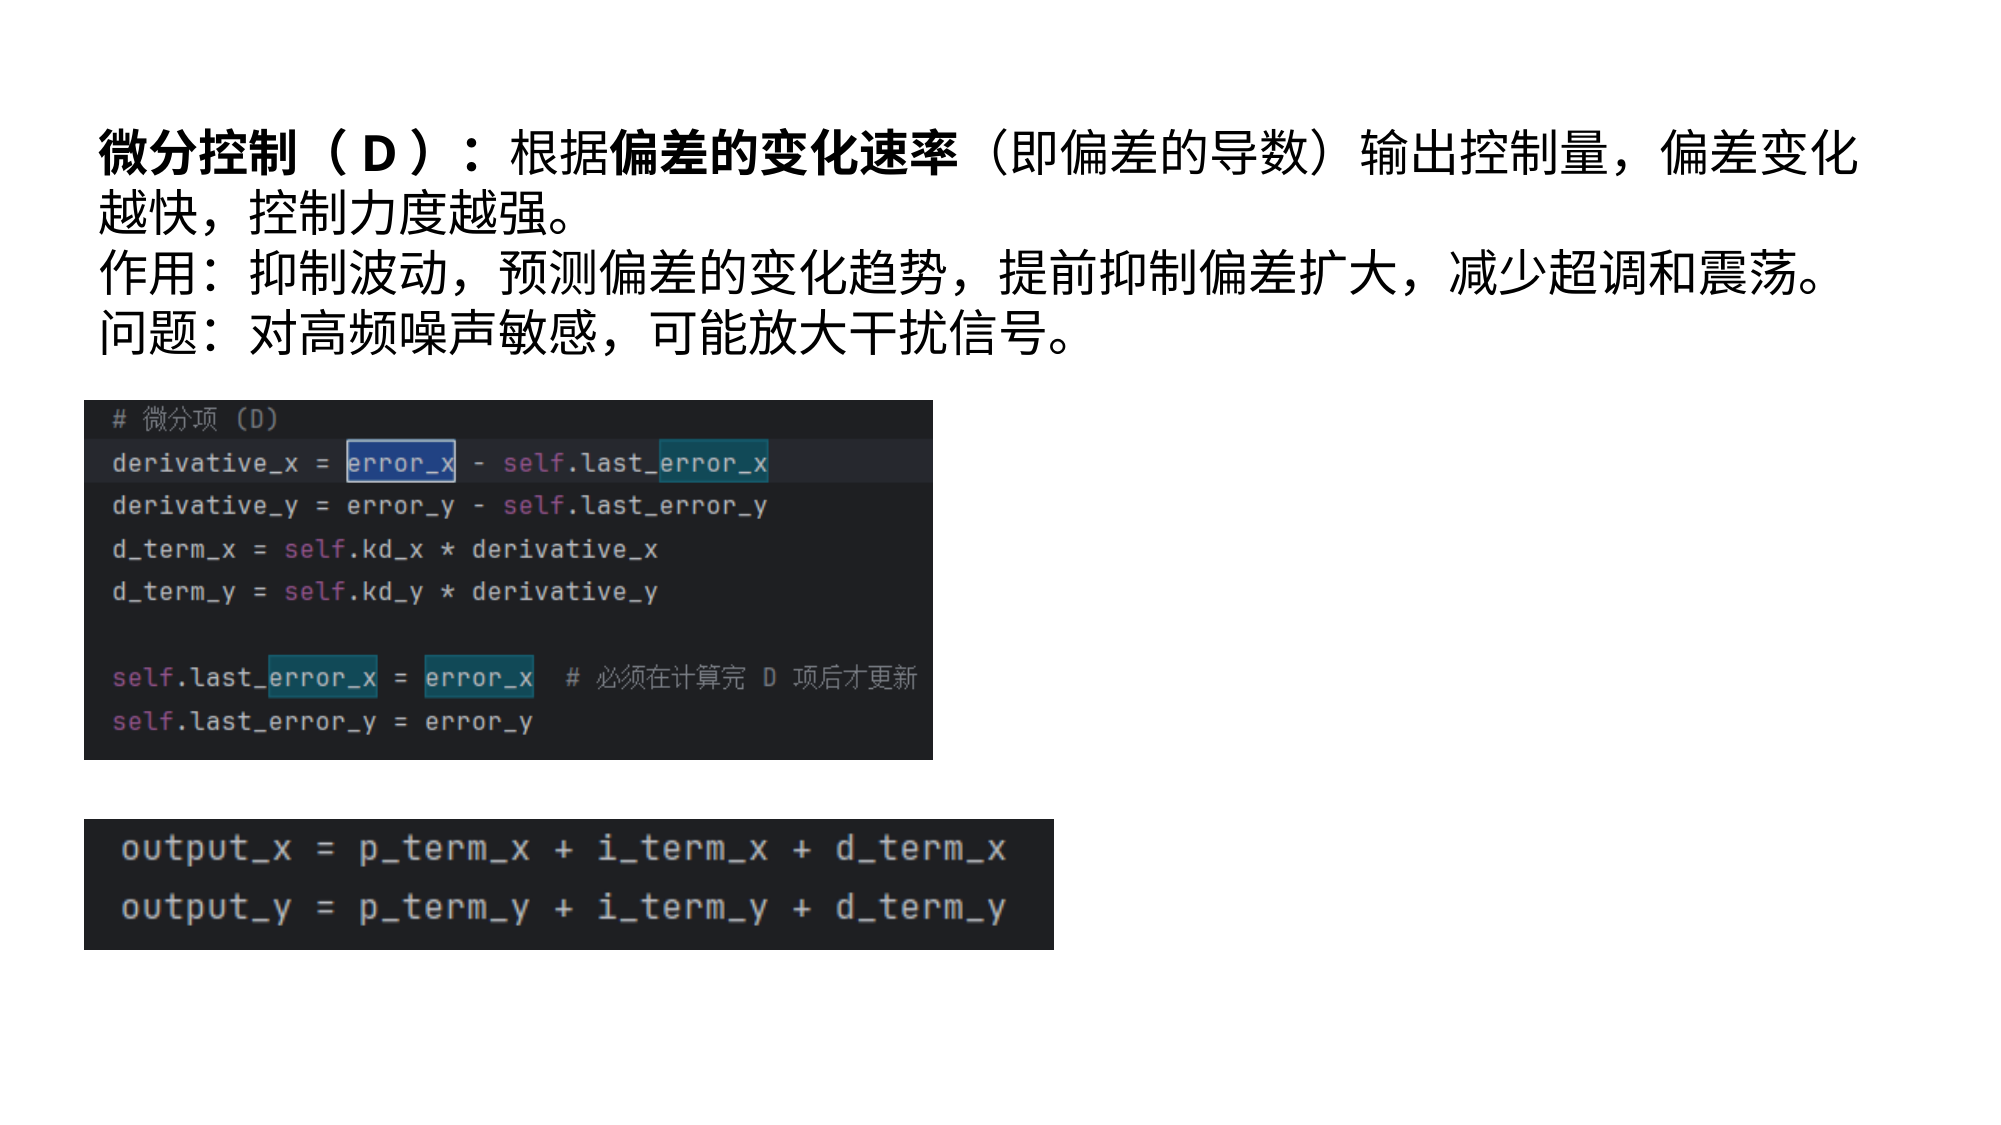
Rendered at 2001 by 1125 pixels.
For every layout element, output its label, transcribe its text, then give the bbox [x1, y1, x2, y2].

picture [83, 400, 933, 761]
text_box 微分控制（D）：根据偏差的变化速率（即偏差的导数）输出控制量，偏差变化越快，控制力度越强。 作用：抑制波动，预测偏差的变化趋势，提前抑制偏差扩大，减少超调和震荡。 问题：对高频噪声敏感，可能放大干扰信号。 [84, 114, 1884, 369]
picture [83, 818, 1055, 950]
